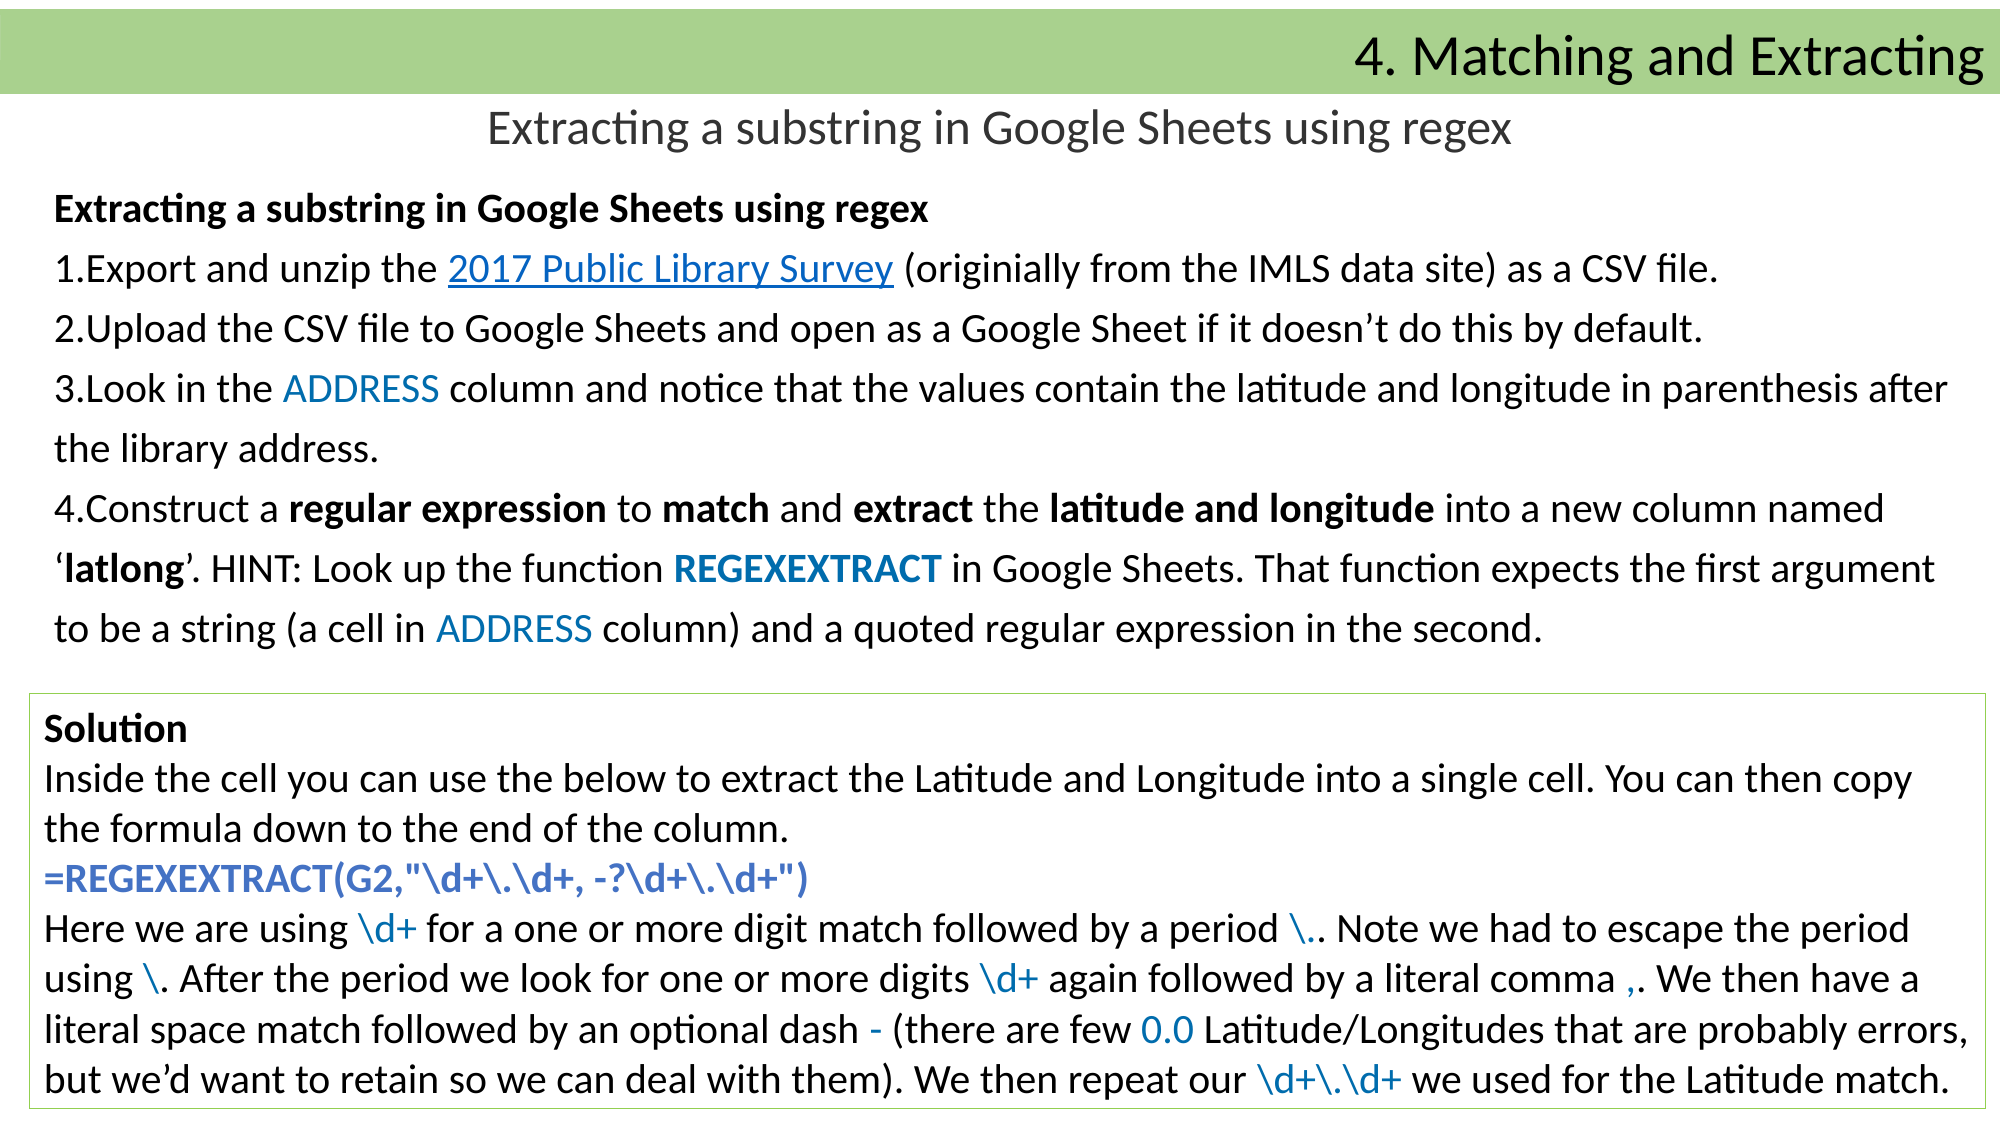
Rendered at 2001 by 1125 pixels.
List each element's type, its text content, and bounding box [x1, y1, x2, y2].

text_box Extracting a substring in Google Sheets using regex Export and unzip the 2017 Public Library Survey (originially from the IMLS data site) as a CSV file. Upload the CSV file to Google Sheets and open as a Google Sheet if it doesn’t do this by default. Look in the ADDRESS column and notice that the values contain the latitude and longitude in parenthesis after the library address. Construct a regular expression to match and extract the latitude and longitude into a new column named ‘latlong’. HINT: Look up the function REGEXEXTRACT in Google Sheets. That function expects the first argument to be a string (a cell in ADDRESS column) and a quoted regular expression in the second. [39, 163, 1977, 658]
text_box 4. Matching and Extracting [0, 9, 2000, 94]
text_box Extracting a substring in Google Sheets using regex [472, 87, 1528, 163]
text_box Solution Inside the cell you can use the below to extract the Latitude and Longitude into a single cell. You can then copy the formula down to the end of the column. =REGEXEXTRACT(G2,"\d+\.\d+, -?\d+\.\d+") Here we are using \d+ for a one or more digit match followed by a period \.. Note we had to escape the period using \. After the period we look for one or more digits \d+ again followed by a literal comma ,. We then have a literal space match followed by an optional dash - (there are few 0.0 Latitude/Longitudes that are probably errors, but we’d want to retain so we can deal with them). We then repeat our \d+\.\d+ we used for the Latitude match. [29, 693, 1986, 1109]
